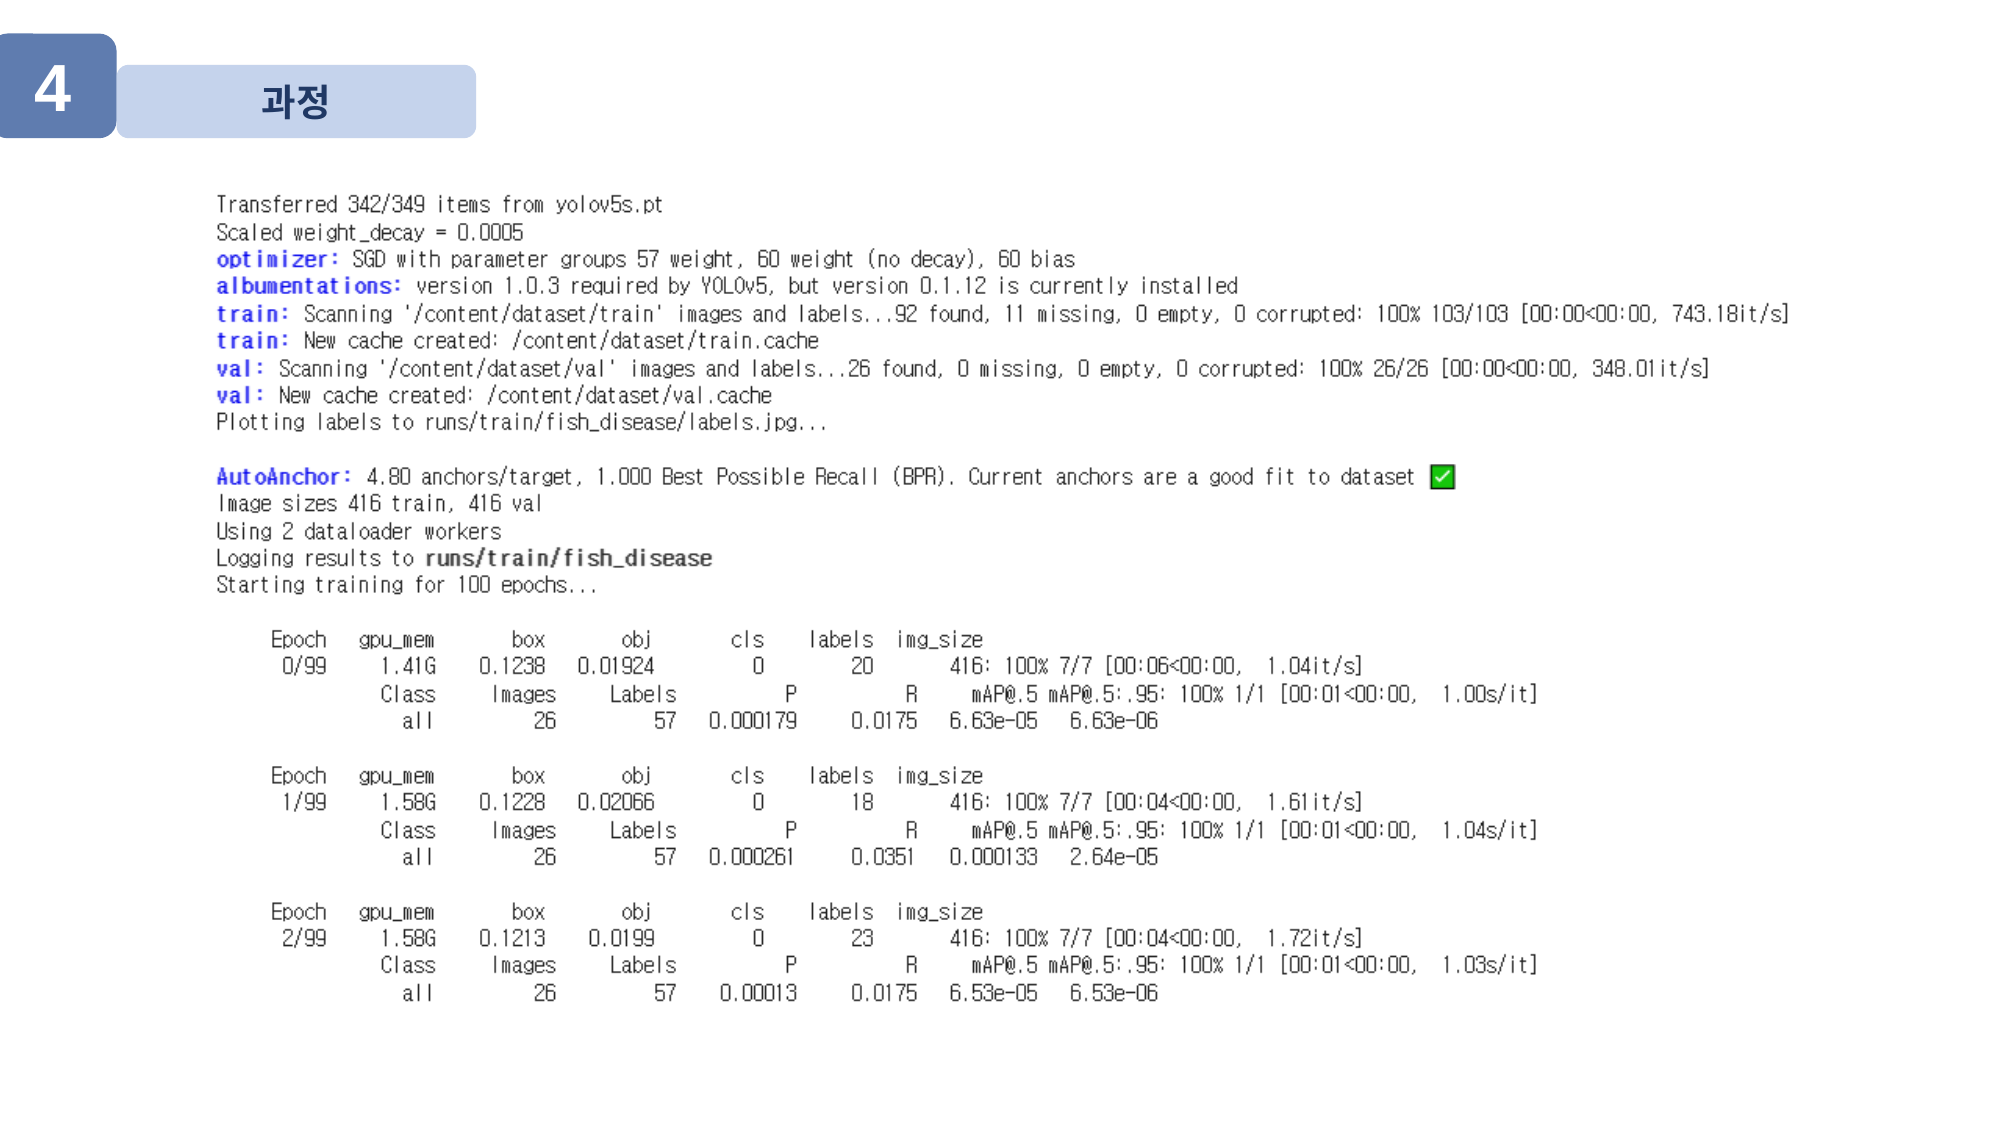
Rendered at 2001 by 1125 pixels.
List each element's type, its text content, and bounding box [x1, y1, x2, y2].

text_box 4 [0, 28, 313, 151]
picture [207, 186, 1814, 1017]
text_box 과정 [115, 63, 478, 140]
